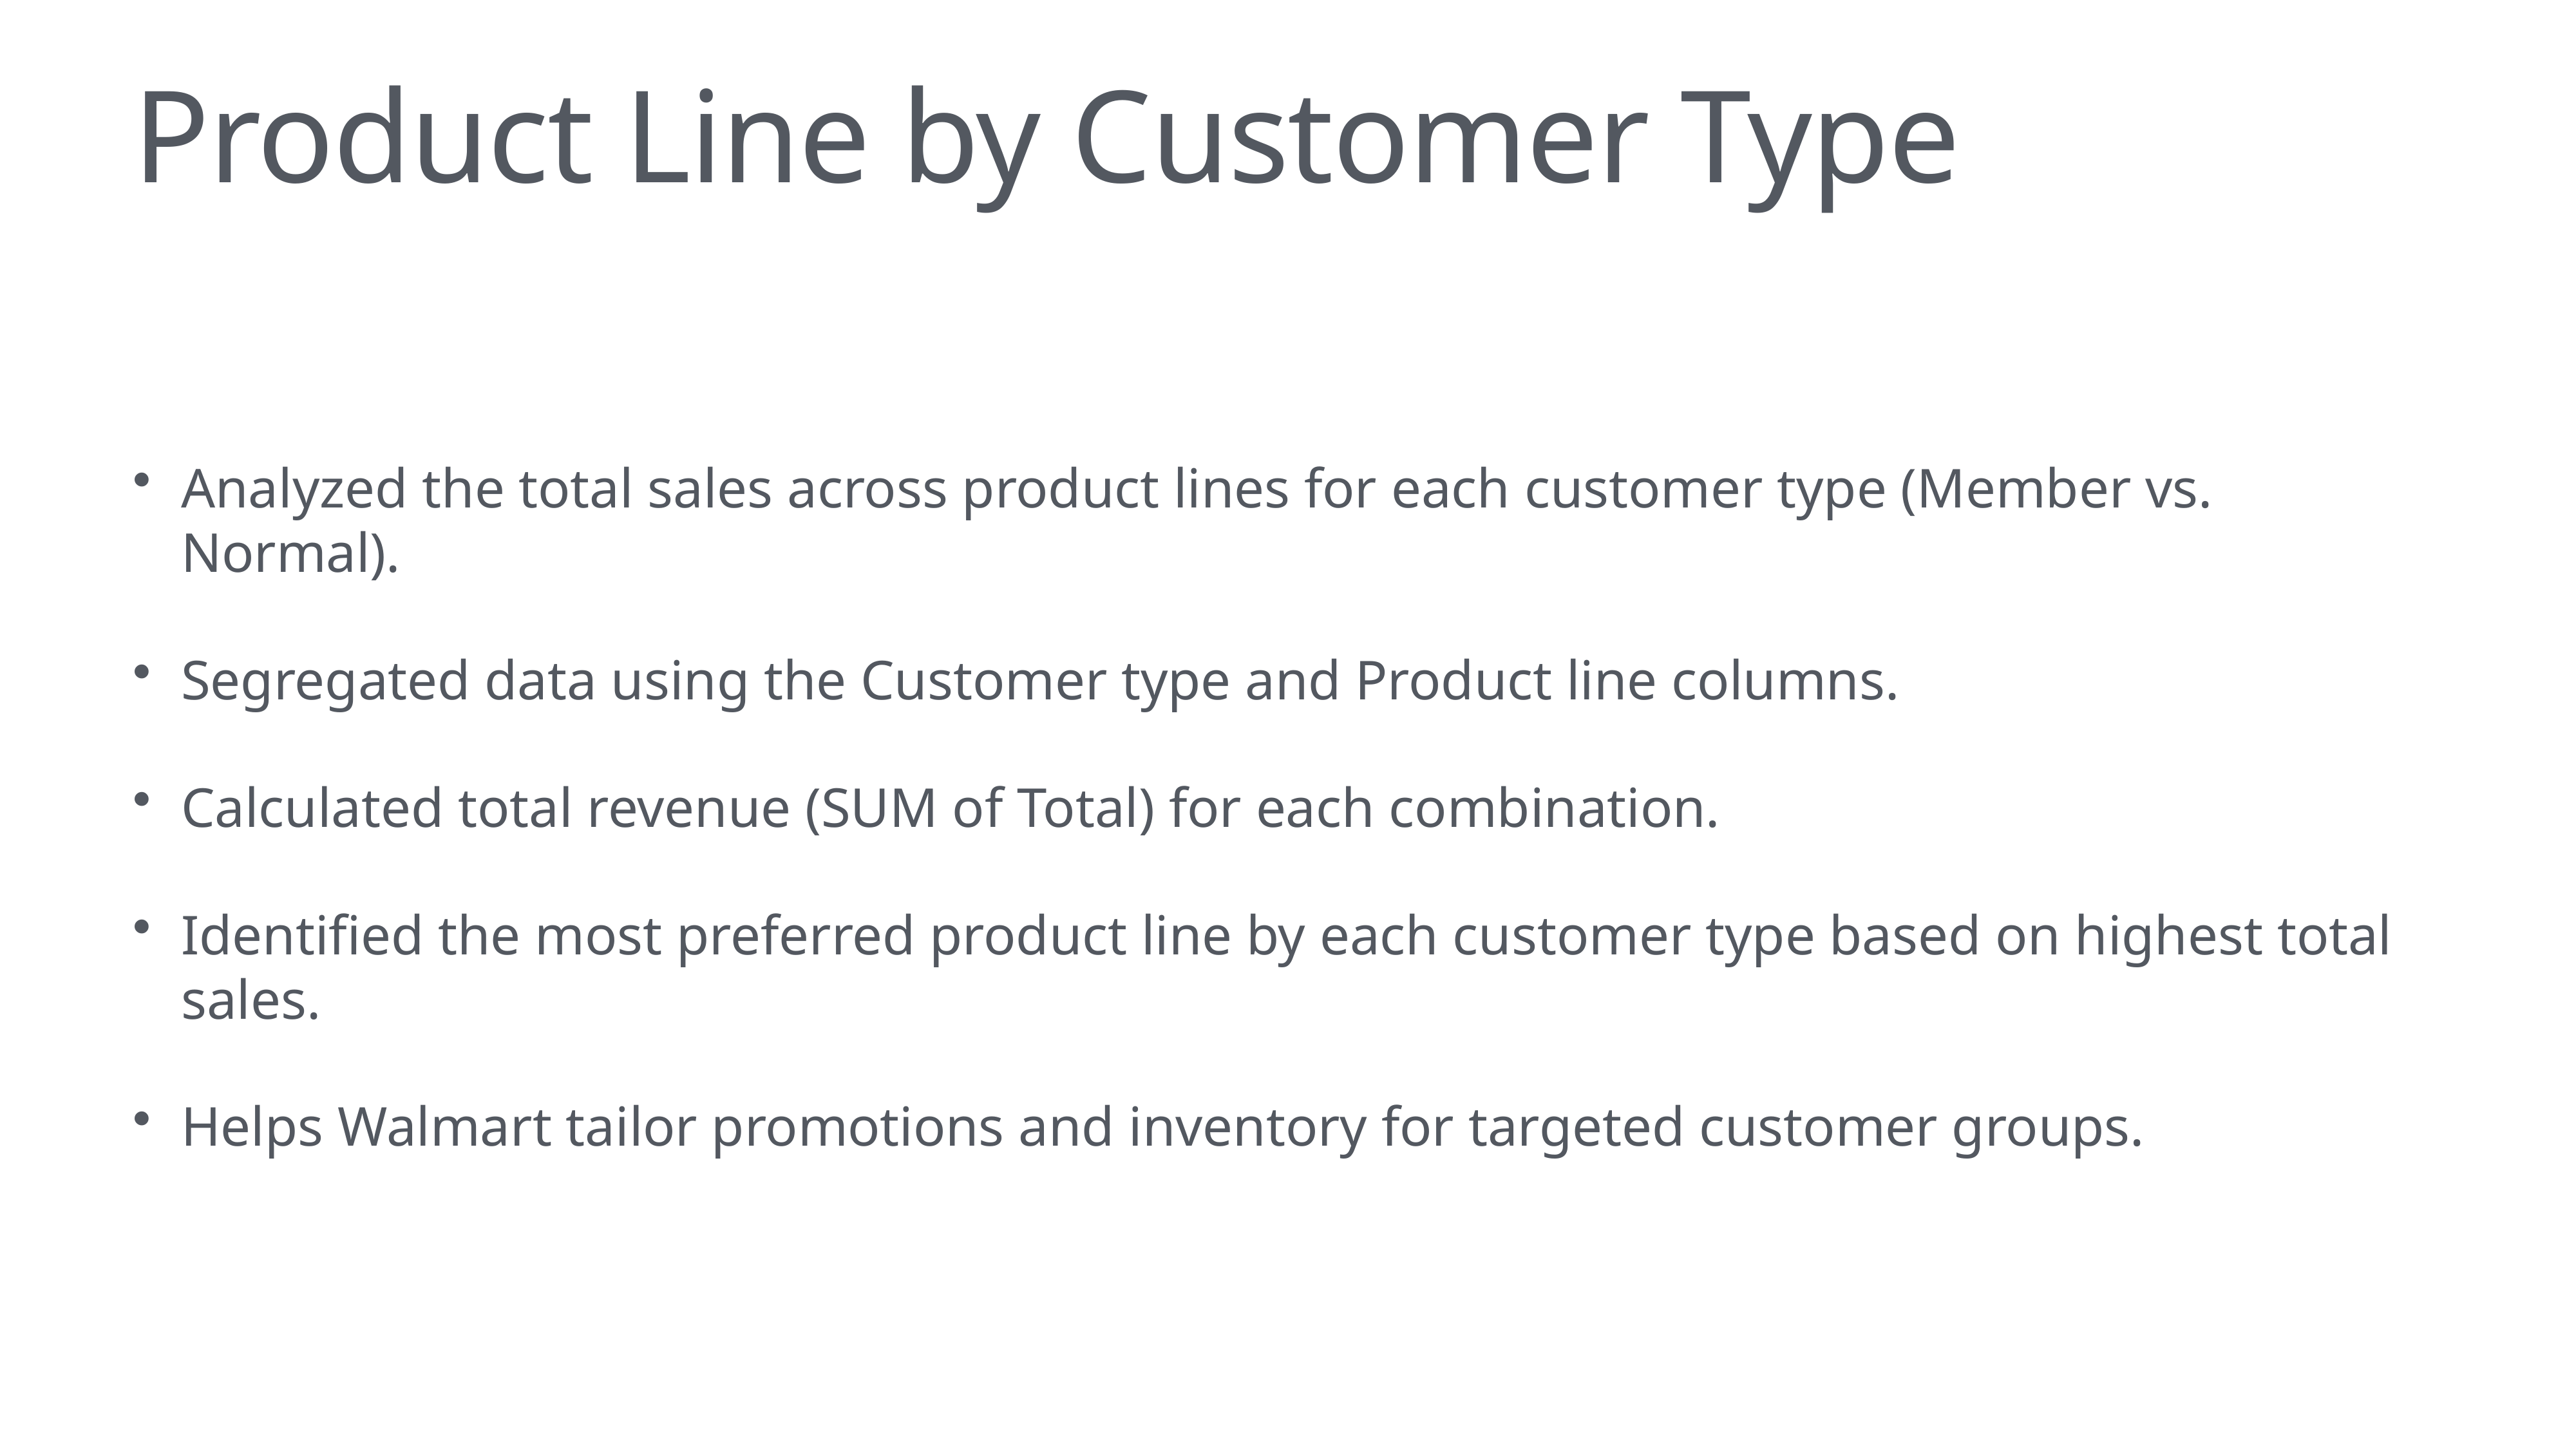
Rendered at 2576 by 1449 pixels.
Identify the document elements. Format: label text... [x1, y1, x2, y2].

title Product Line by Customer Type [127, 66, 2449, 246]
list Analyzed the total sales across product lines for each customer type (Member vs. Normal). Segregated data using the Customer type and Product line columns. Calculated total revenue (SUM of Total) for each combination. Identified the most preferred product line by each customer type based on highest total sales. Helps Walmart tailor promotions and inventory for targeted customer groups. [127, 448, 2449, 1321]
